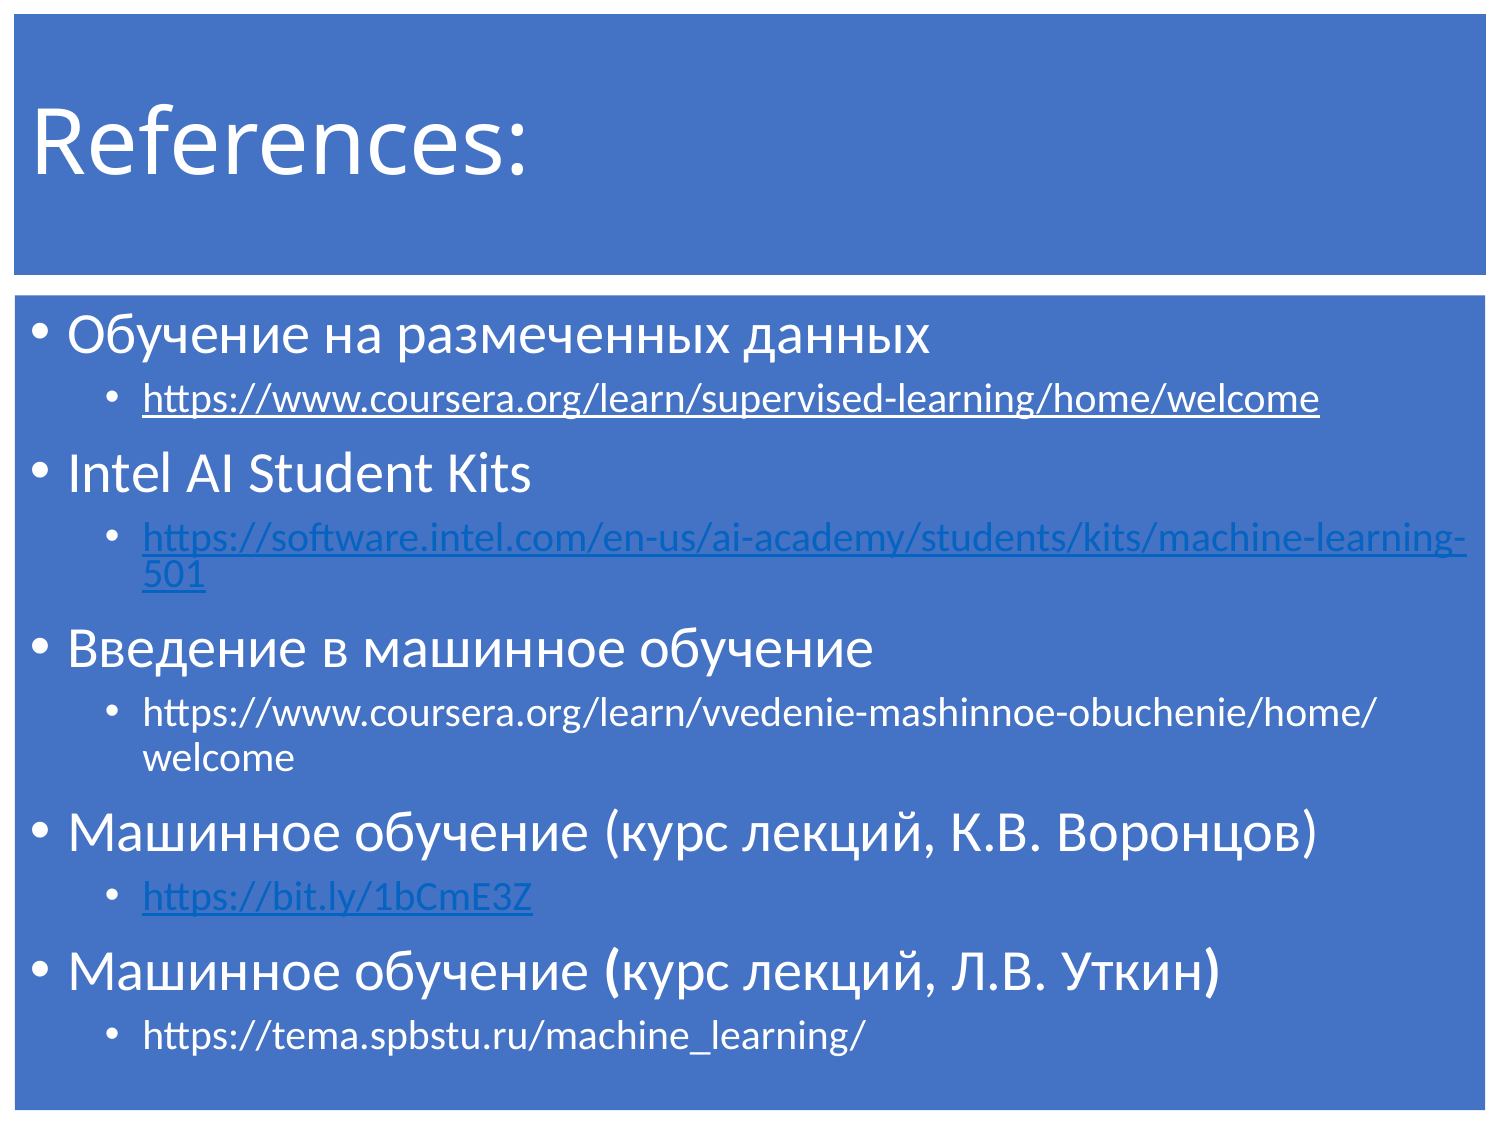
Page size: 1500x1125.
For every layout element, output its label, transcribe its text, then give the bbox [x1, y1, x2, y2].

list Обучение на размеченных данных https://www.coursera.org/learn/supervised-learning/home/welcome Intel AI Student Kits https://software.intel.com/en-us/ai-academy/students/kits/machine-learning-501 Введение в машинное обучение https://www.coursera.org/learn/vvedenie-mashinnoe-obuchenie/home/welcome Машинное обучение (курс лекций, К.В. Воронцов) https://bit.ly/1bCmE3Z Машинное обучение (курс лекций, Л.В. Уткин) https://tema.spbstu.ru/machine_learning/ [14, 295, 1486, 1111]
title References: [14, 14, 1486, 275]
